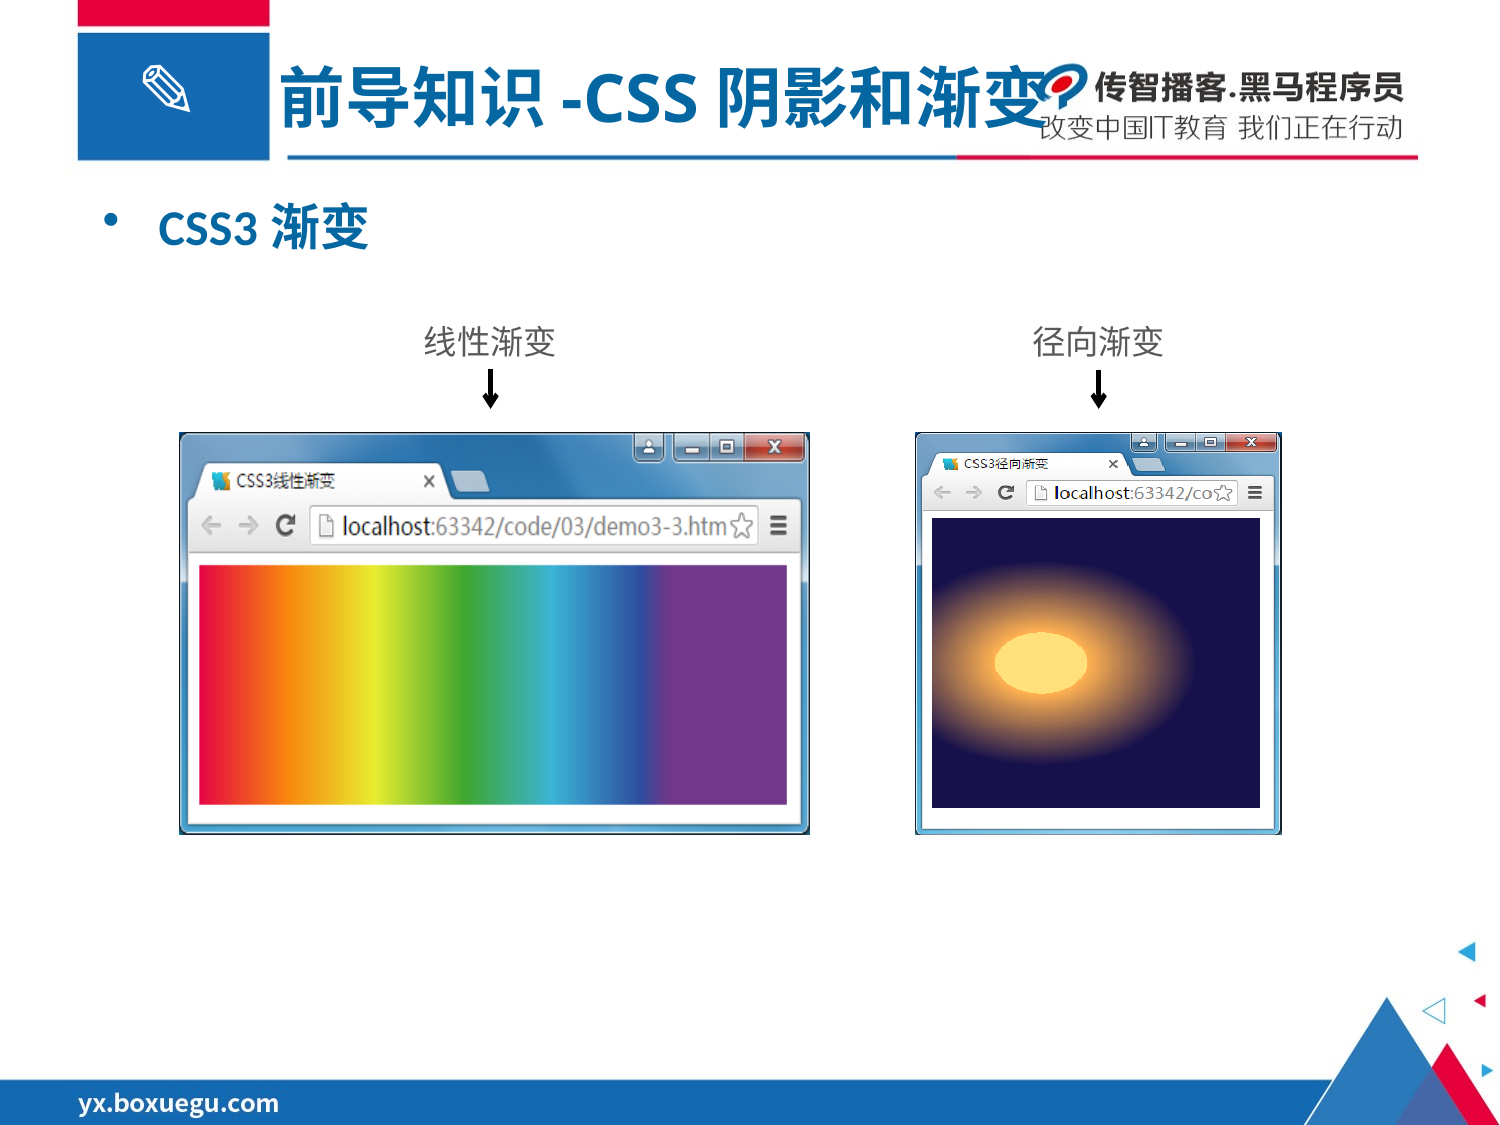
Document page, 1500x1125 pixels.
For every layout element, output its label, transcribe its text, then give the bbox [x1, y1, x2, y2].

text_box 前导知识-CSS阴影和渐变 [264, 32, 1500, 159]
text_box CSS3渐变 [87, 157, 385, 263]
text_box 线性渐变 [409, 314, 572, 370]
picture [0, 0, 1500, 1125]
text_box 径向渐变 [1017, 314, 1180, 370]
